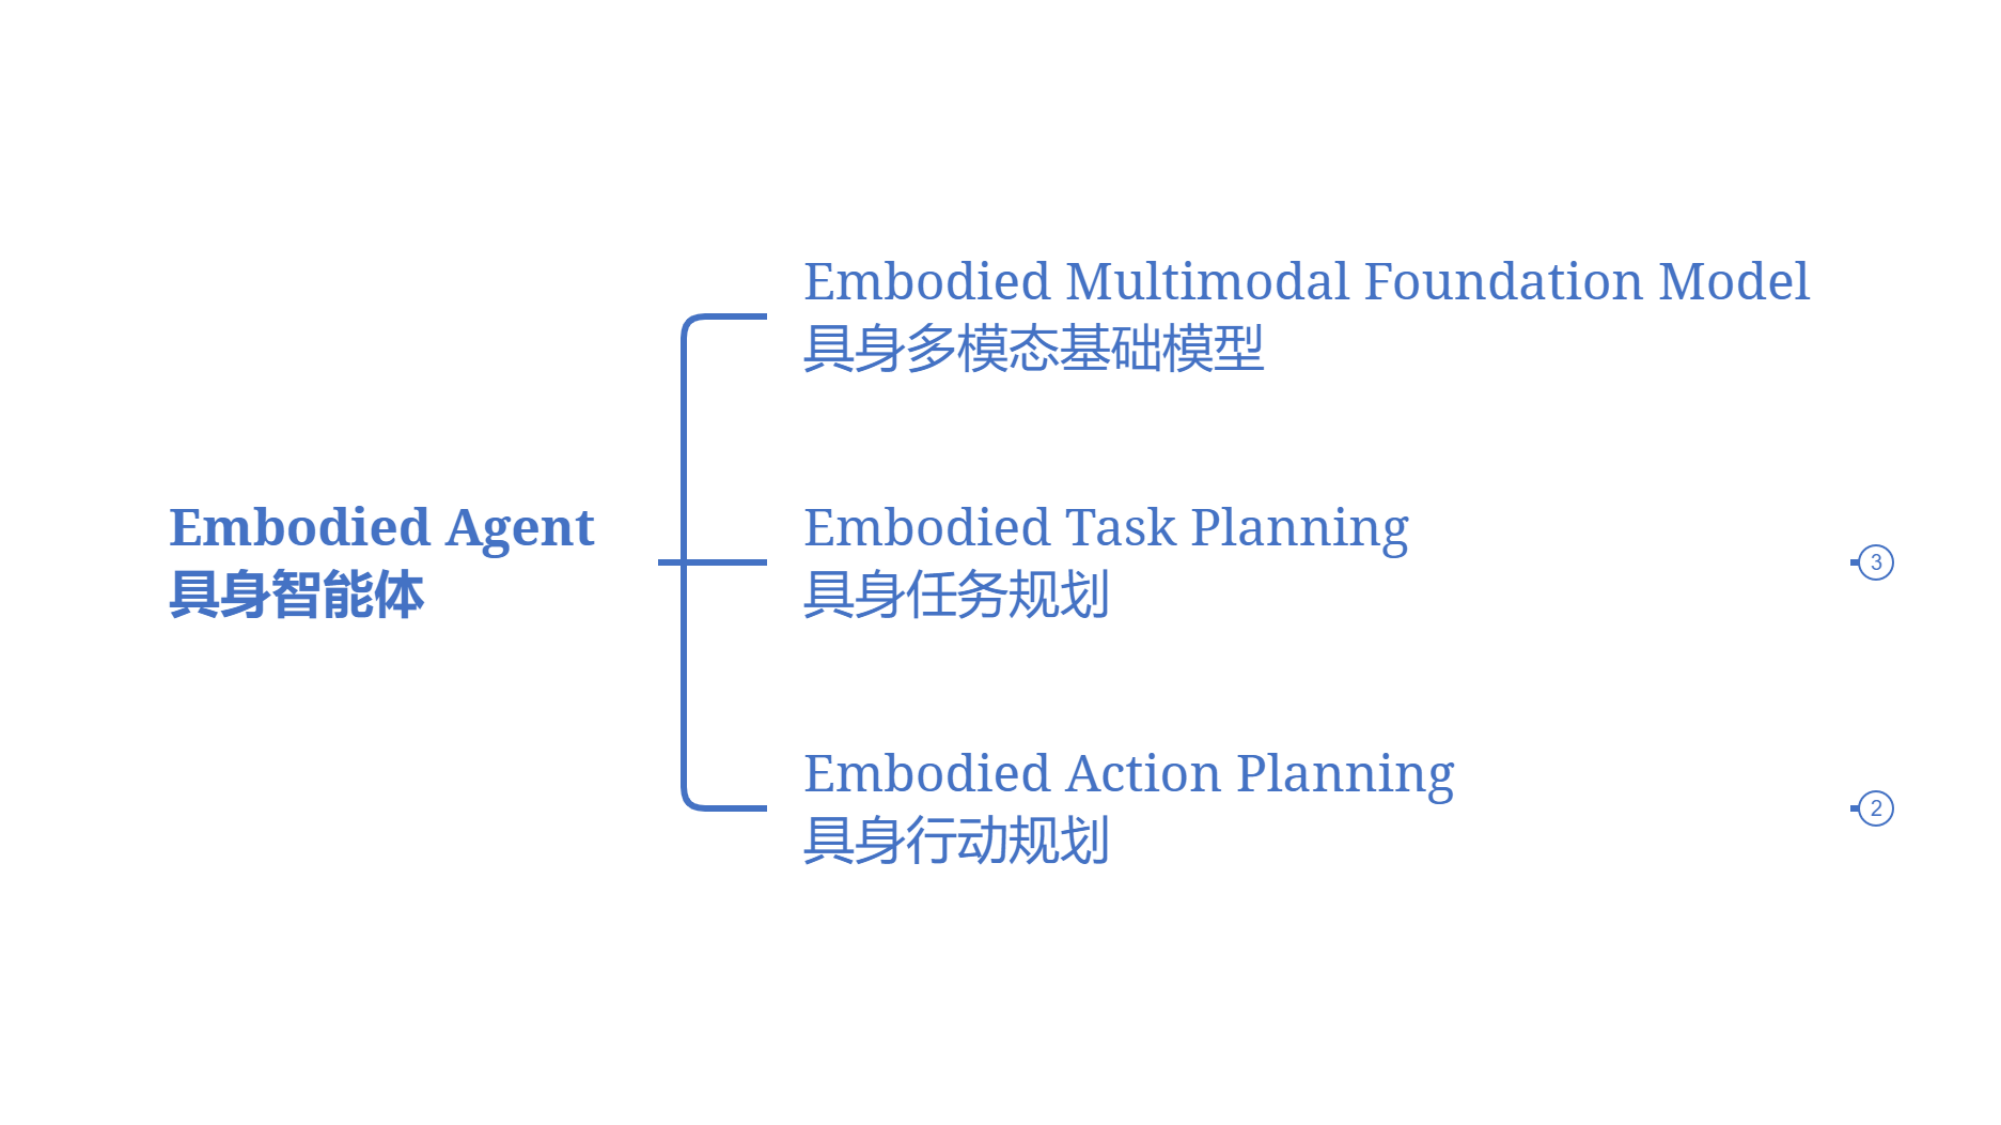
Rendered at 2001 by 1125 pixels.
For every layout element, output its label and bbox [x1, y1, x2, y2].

picture [0, 124, 2000, 1001]
